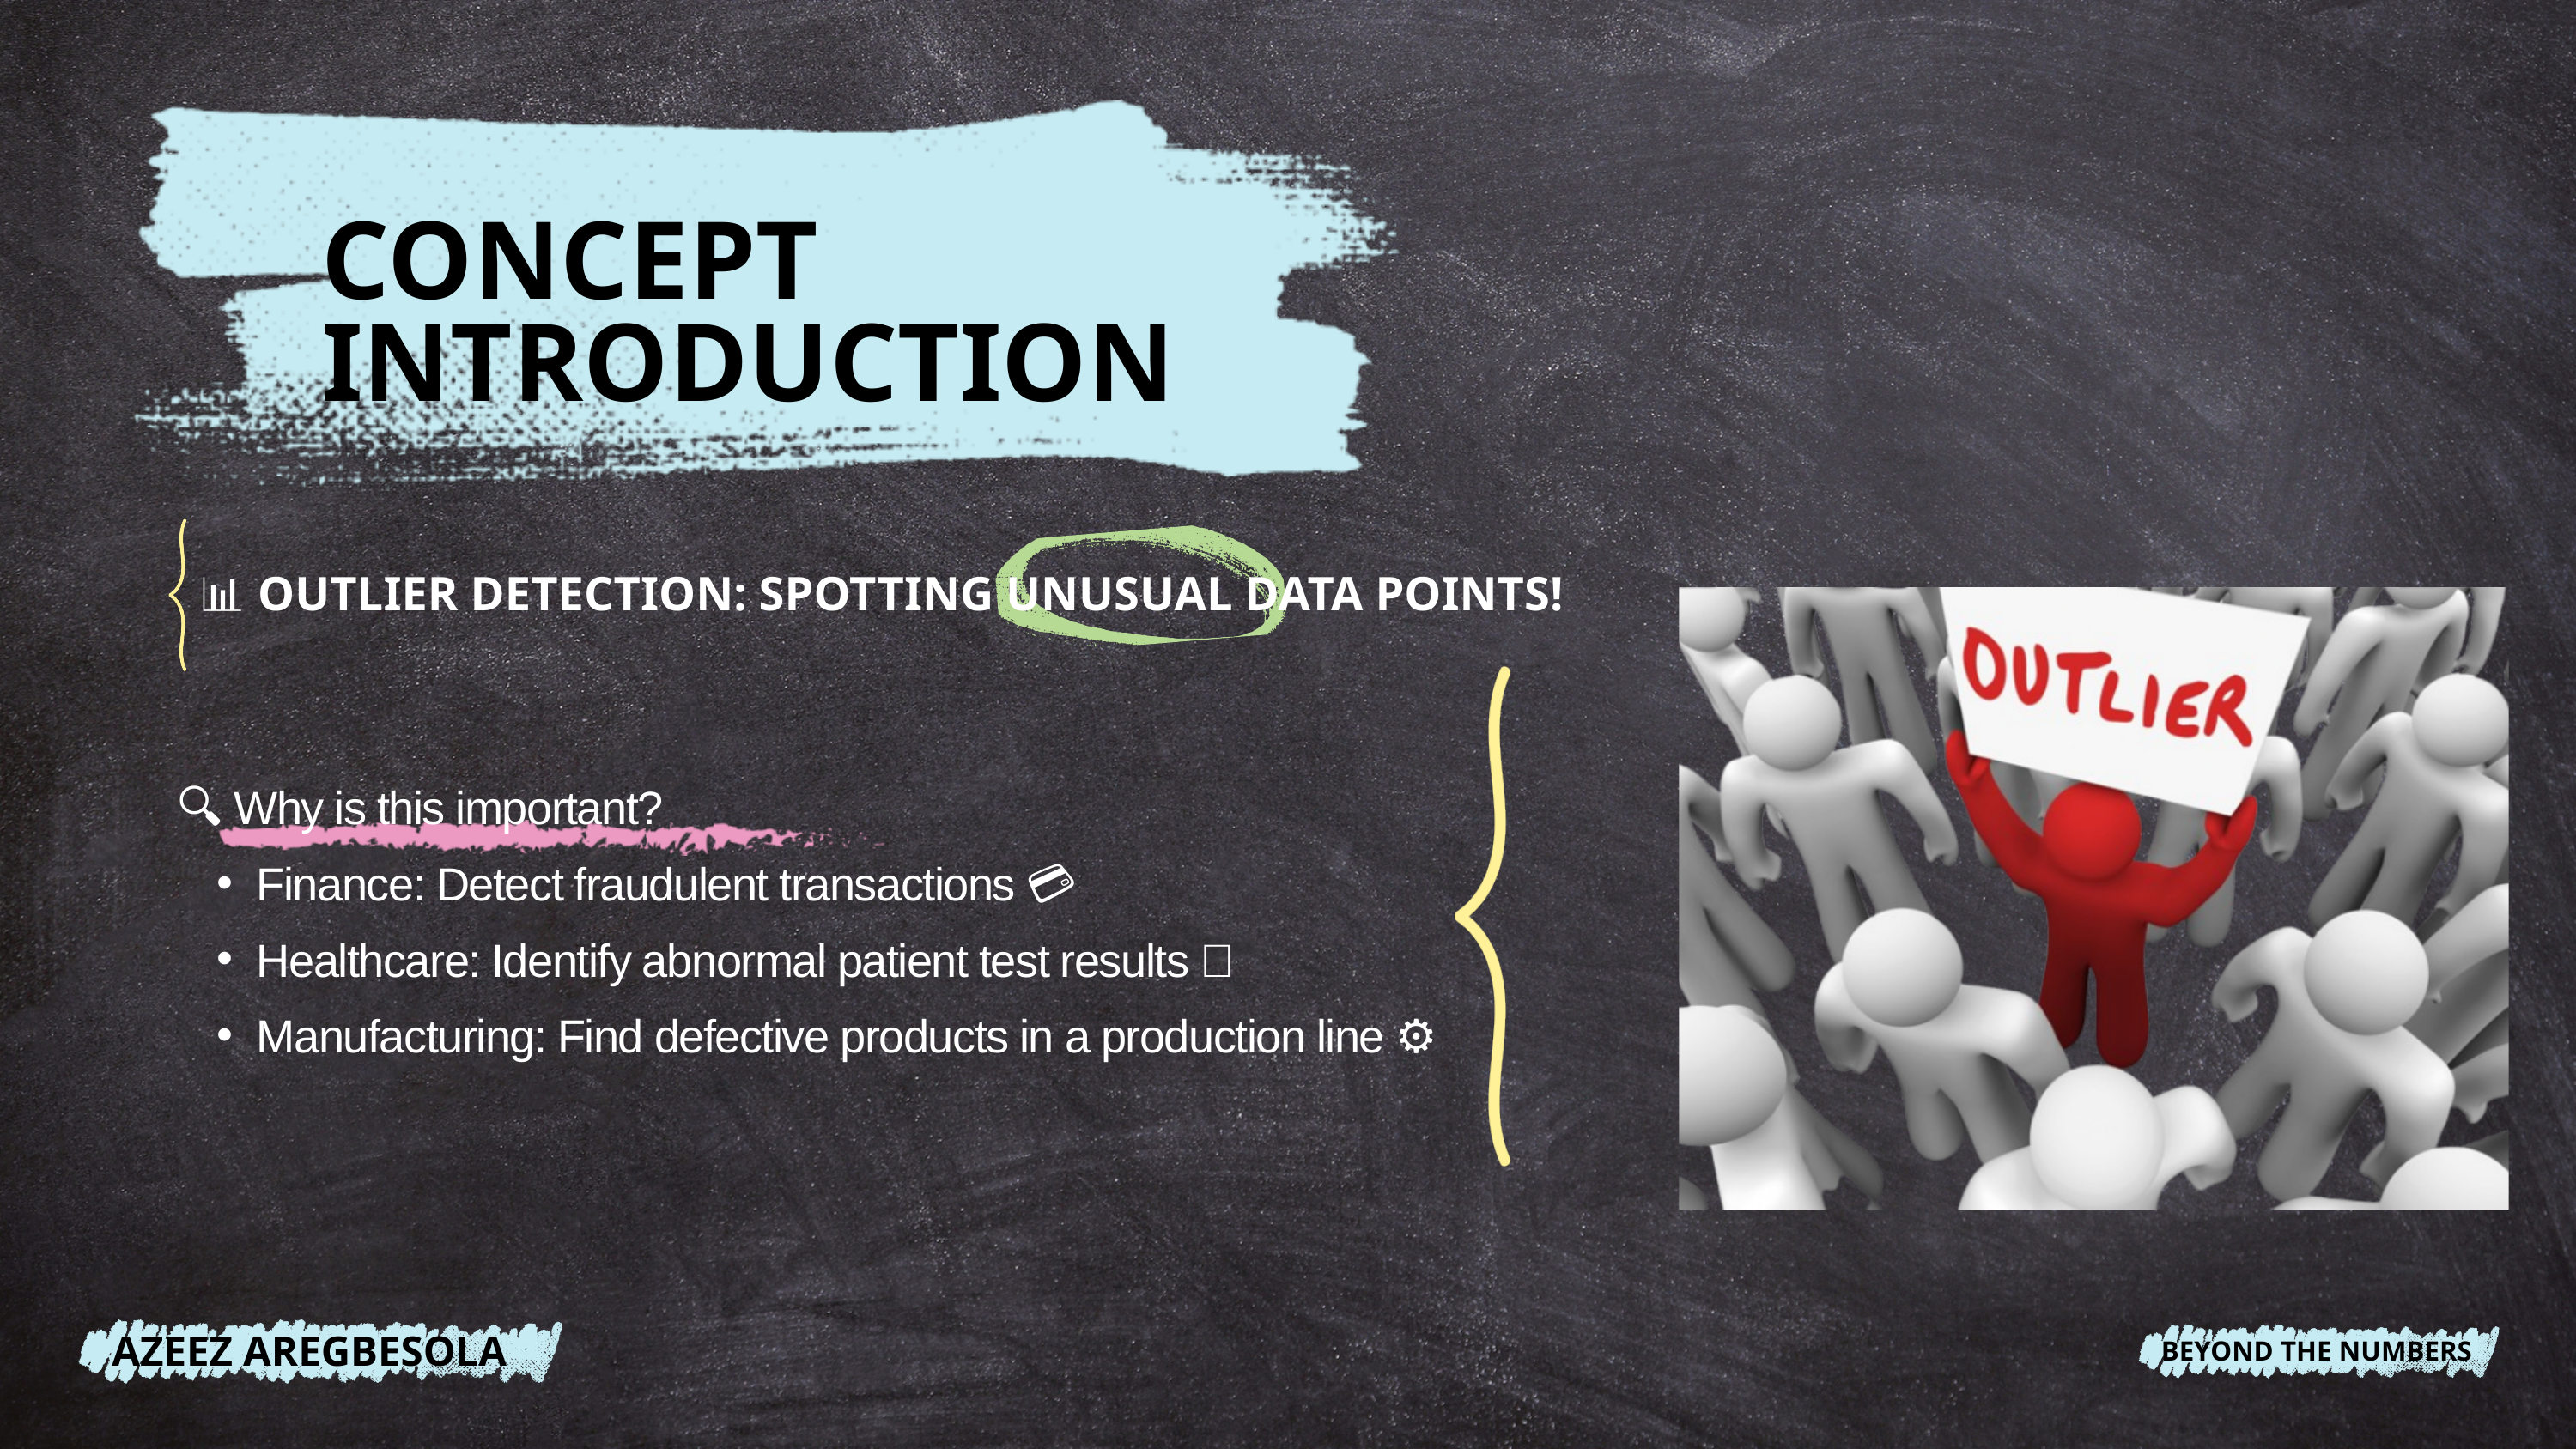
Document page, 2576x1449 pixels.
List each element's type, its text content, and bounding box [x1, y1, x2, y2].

text_box [78, 1319, 240, 1384]
text_box CONCEPT INTRODUCTION [321, 218, 1388, 423]
text_box [123, 100, 1414, 491]
text_box 🔍 Why is this important? Finance: Detect fraudulent transactions 💳 Healthcare: Identify abnormal patient test results 🏥 Manufacturing: Find defective products in a production line ⚙️ [177, 757, 1472, 1216]
text_box [0, 0, 2576, 1449]
text_box BEYOND THE NUMBERS [1835, 1337, 2473, 1367]
text_box AZEEZ AREGBESOLA [112, 1329, 738, 1375]
text_box [999, 620, 1289, 657]
text_box [992, 518, 1283, 568]
text_box [1455, 663, 1513, 1170]
text_box [2138, 1367, 2409, 1379]
text_box [240, 1375, 562, 1384]
text_box [1679, 587, 2509, 1210]
text_box [2409, 1324, 2500, 1379]
text_box [168, 518, 187, 672]
text_box [240, 1319, 562, 1329]
text_box 📊 OUTLIER DETECTION: SPOTTING UNUSUAL DATA POINTS! [198, 568, 1704, 620]
text_box [2138, 1324, 2409, 1337]
